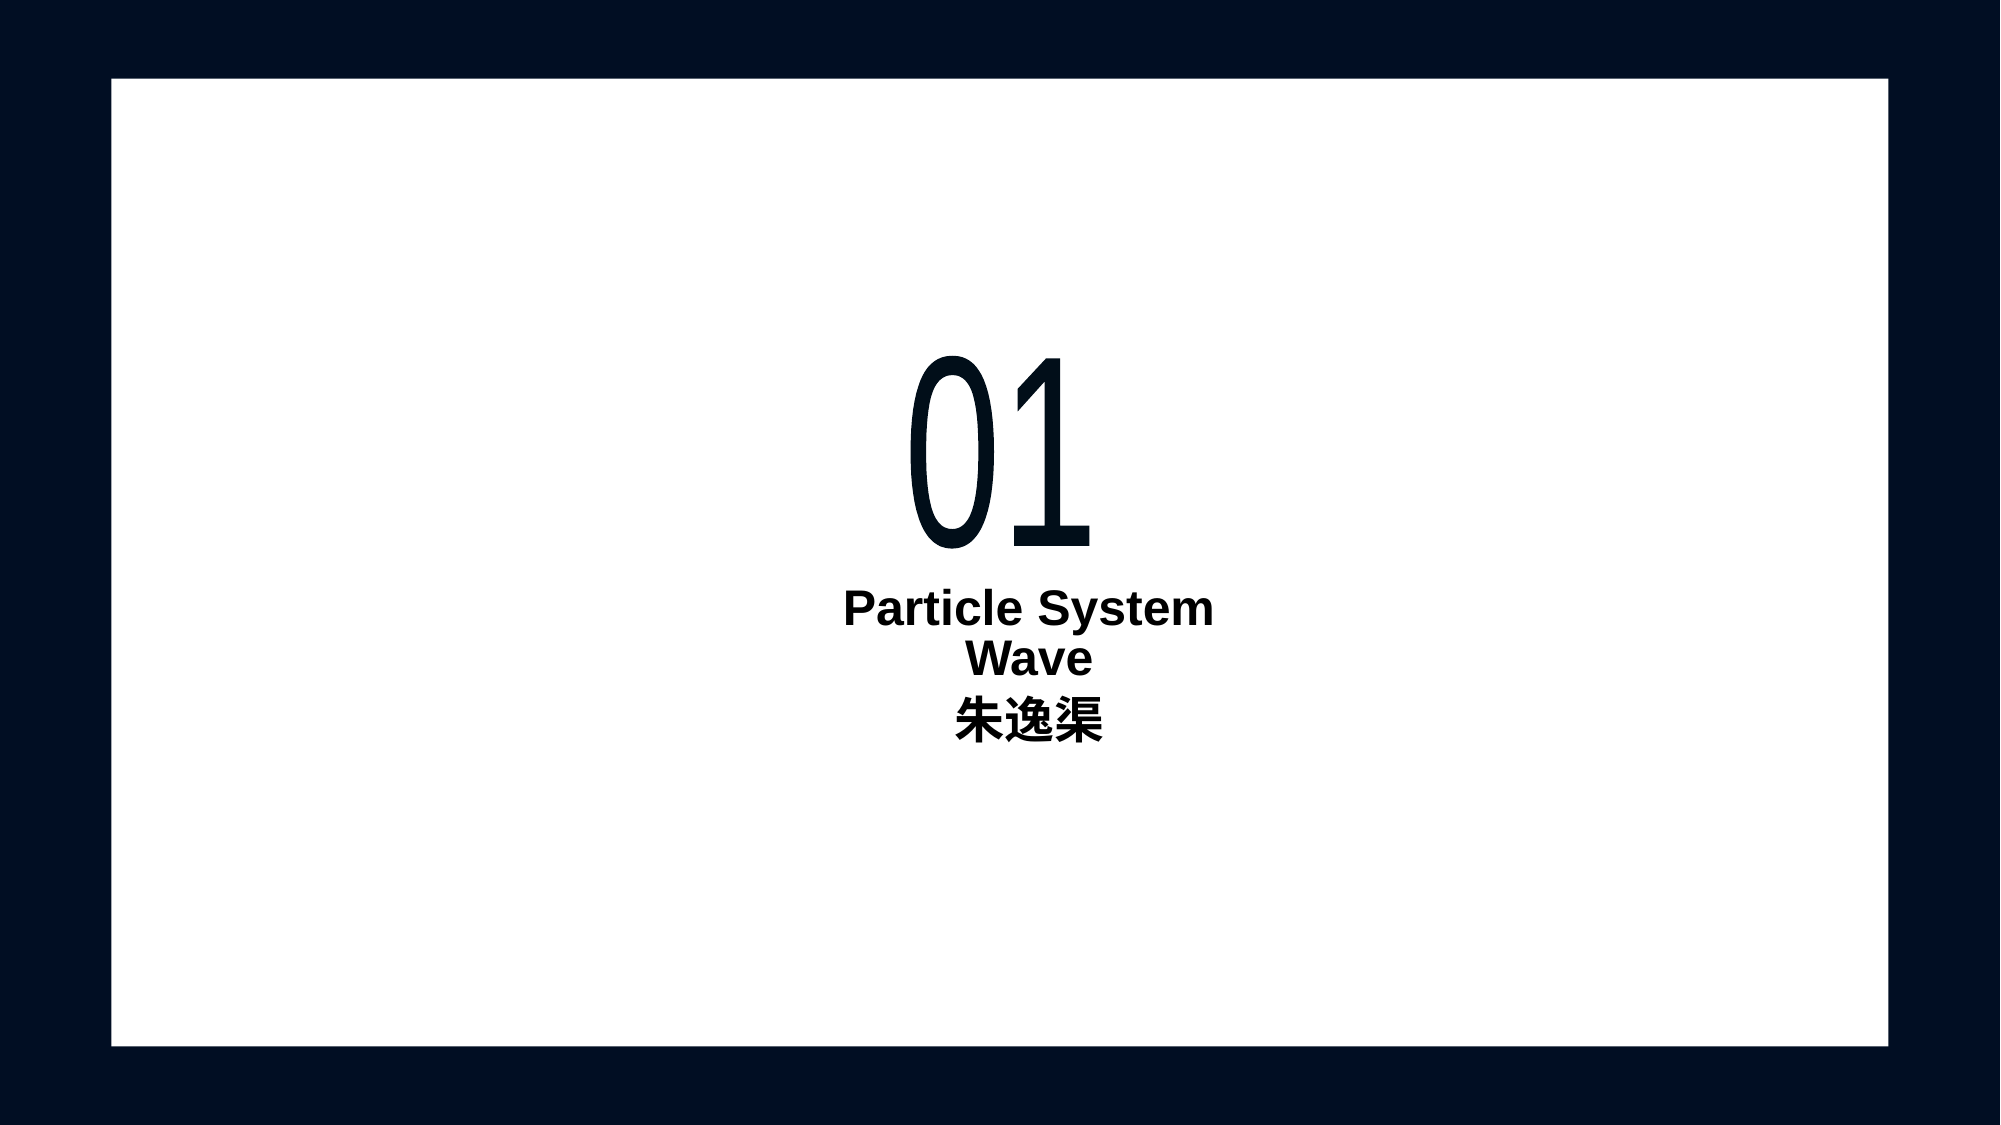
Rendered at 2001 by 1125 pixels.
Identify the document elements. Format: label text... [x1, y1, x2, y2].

title Particle System Wave 朱逸渠 [577, 576, 1482, 759]
